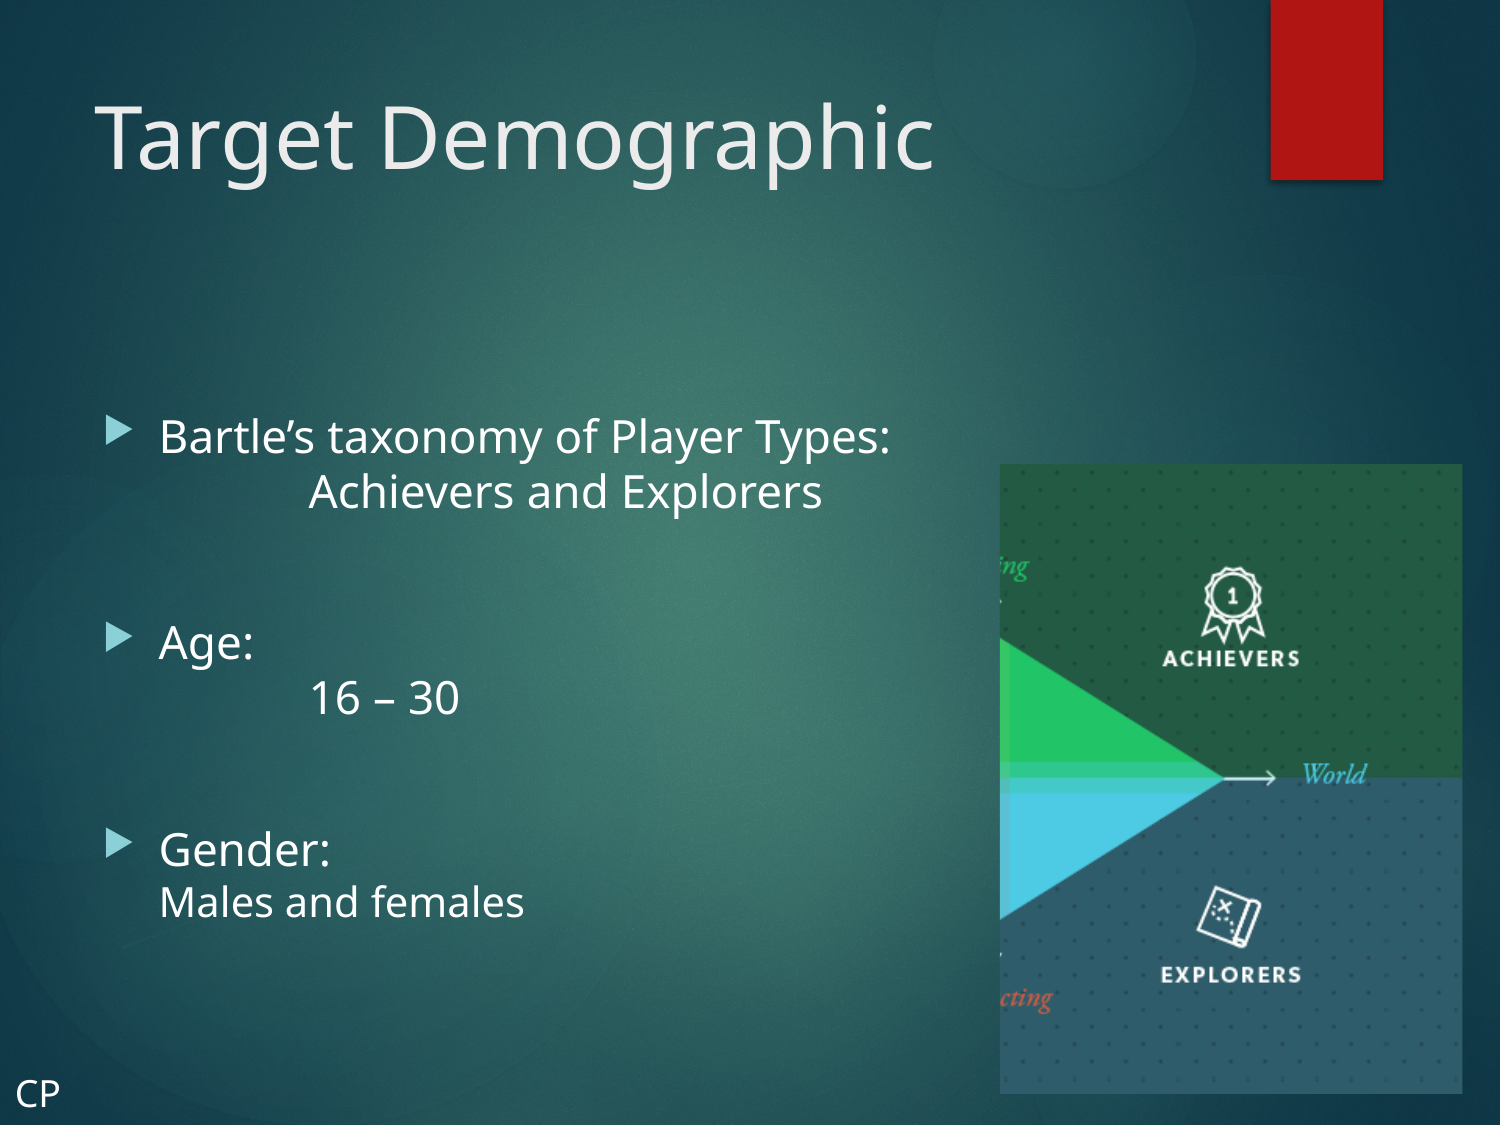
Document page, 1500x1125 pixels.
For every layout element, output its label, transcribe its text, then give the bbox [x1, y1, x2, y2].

title Target Demographic [79, 74, 1237, 304]
text_box CP [0, 1062, 88, 1123]
picture [999, 463, 1463, 1094]
list Bartle’s taxonomy of Player Types: Achievers and Explorers Age: 16 – 30 Gender: Males and females [87, 399, 1129, 980]
